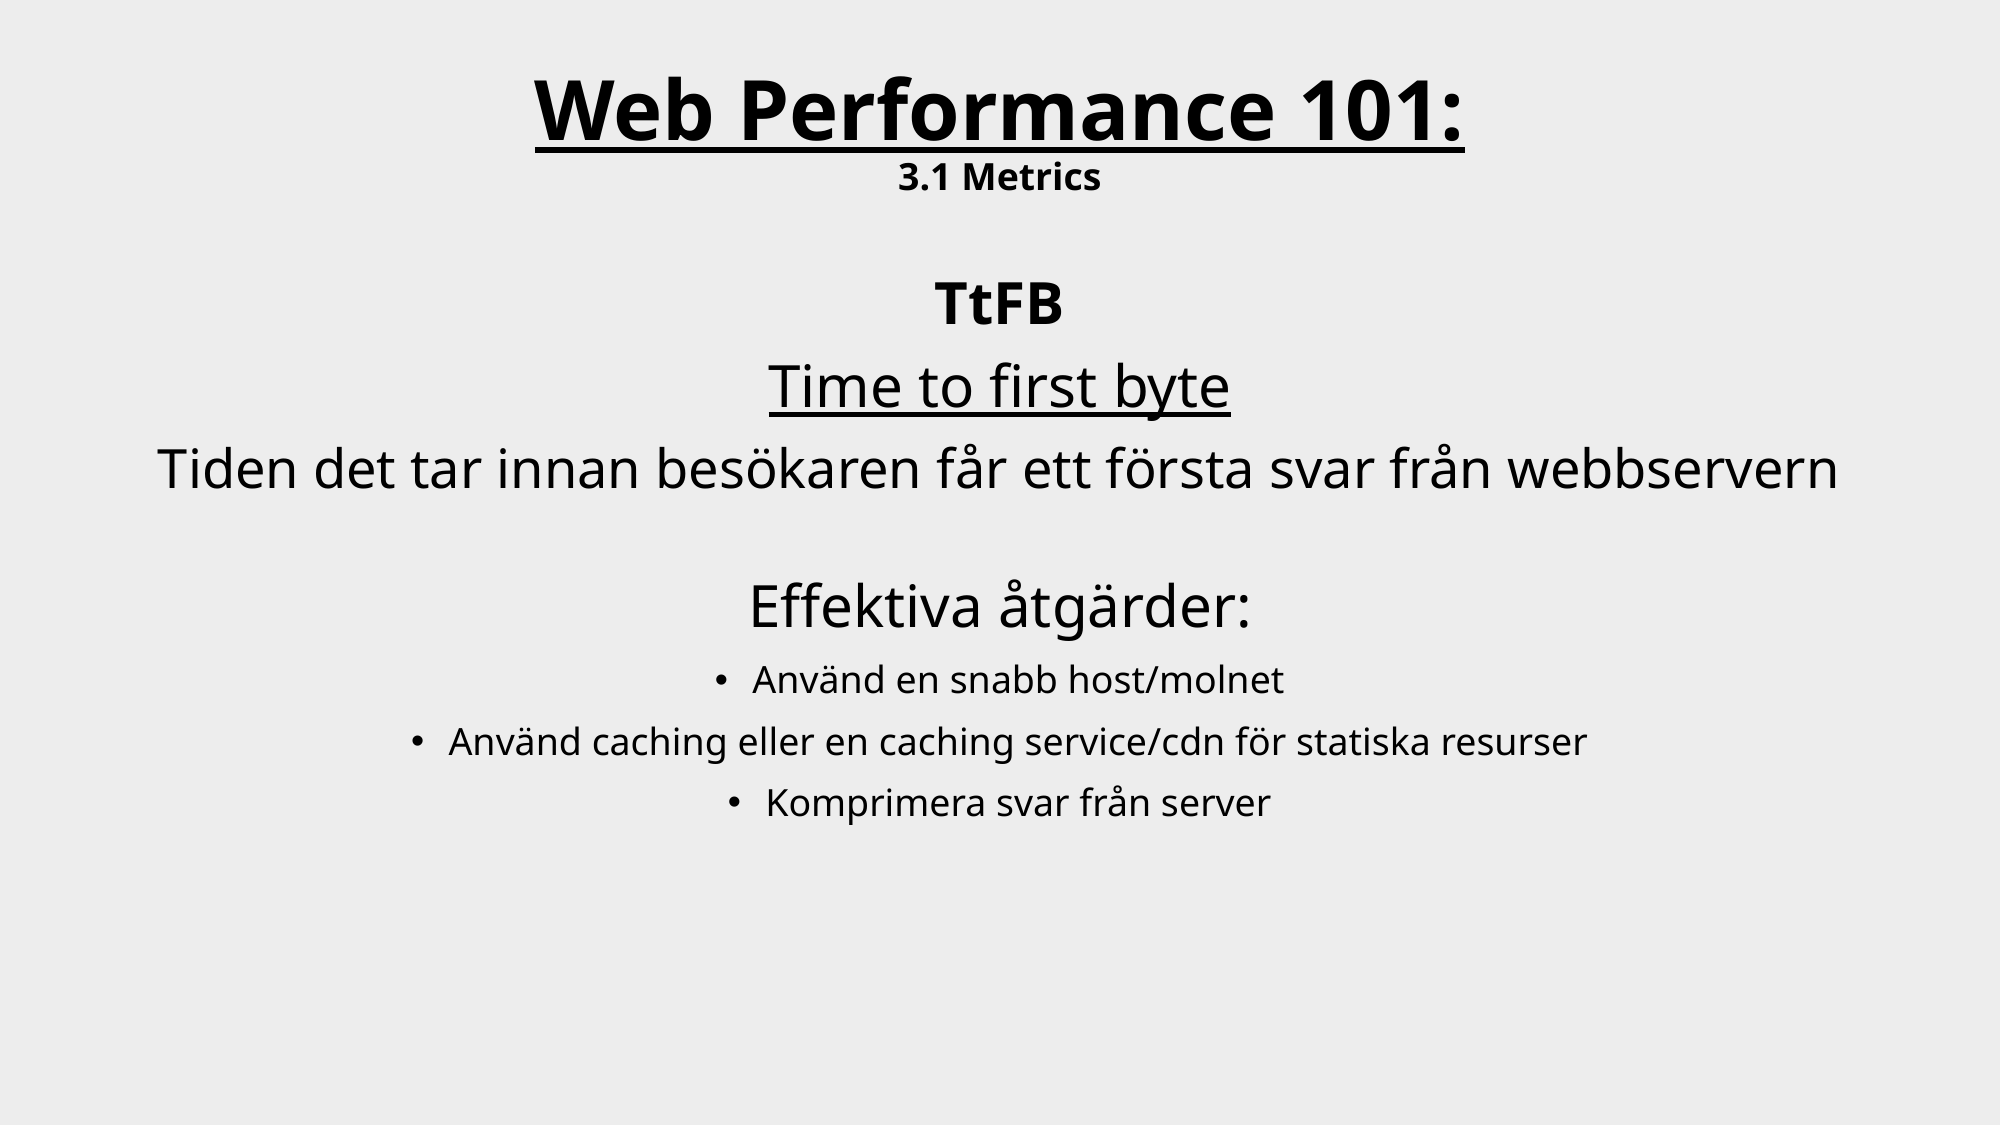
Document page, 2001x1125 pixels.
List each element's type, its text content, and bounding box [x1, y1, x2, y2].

title Web Performance 101: 3.1 Metrics [281, 47, 1718, 221]
list TtFB Time to first byte Tiden det tar innan besökaren får ett första svar från webbservern Effektiva åtgärder: Använd en snabb host/molnet Använd caching eller en caching service/cdn för statiska resurser Komprimera svar från server [137, 175, 1863, 1019]
